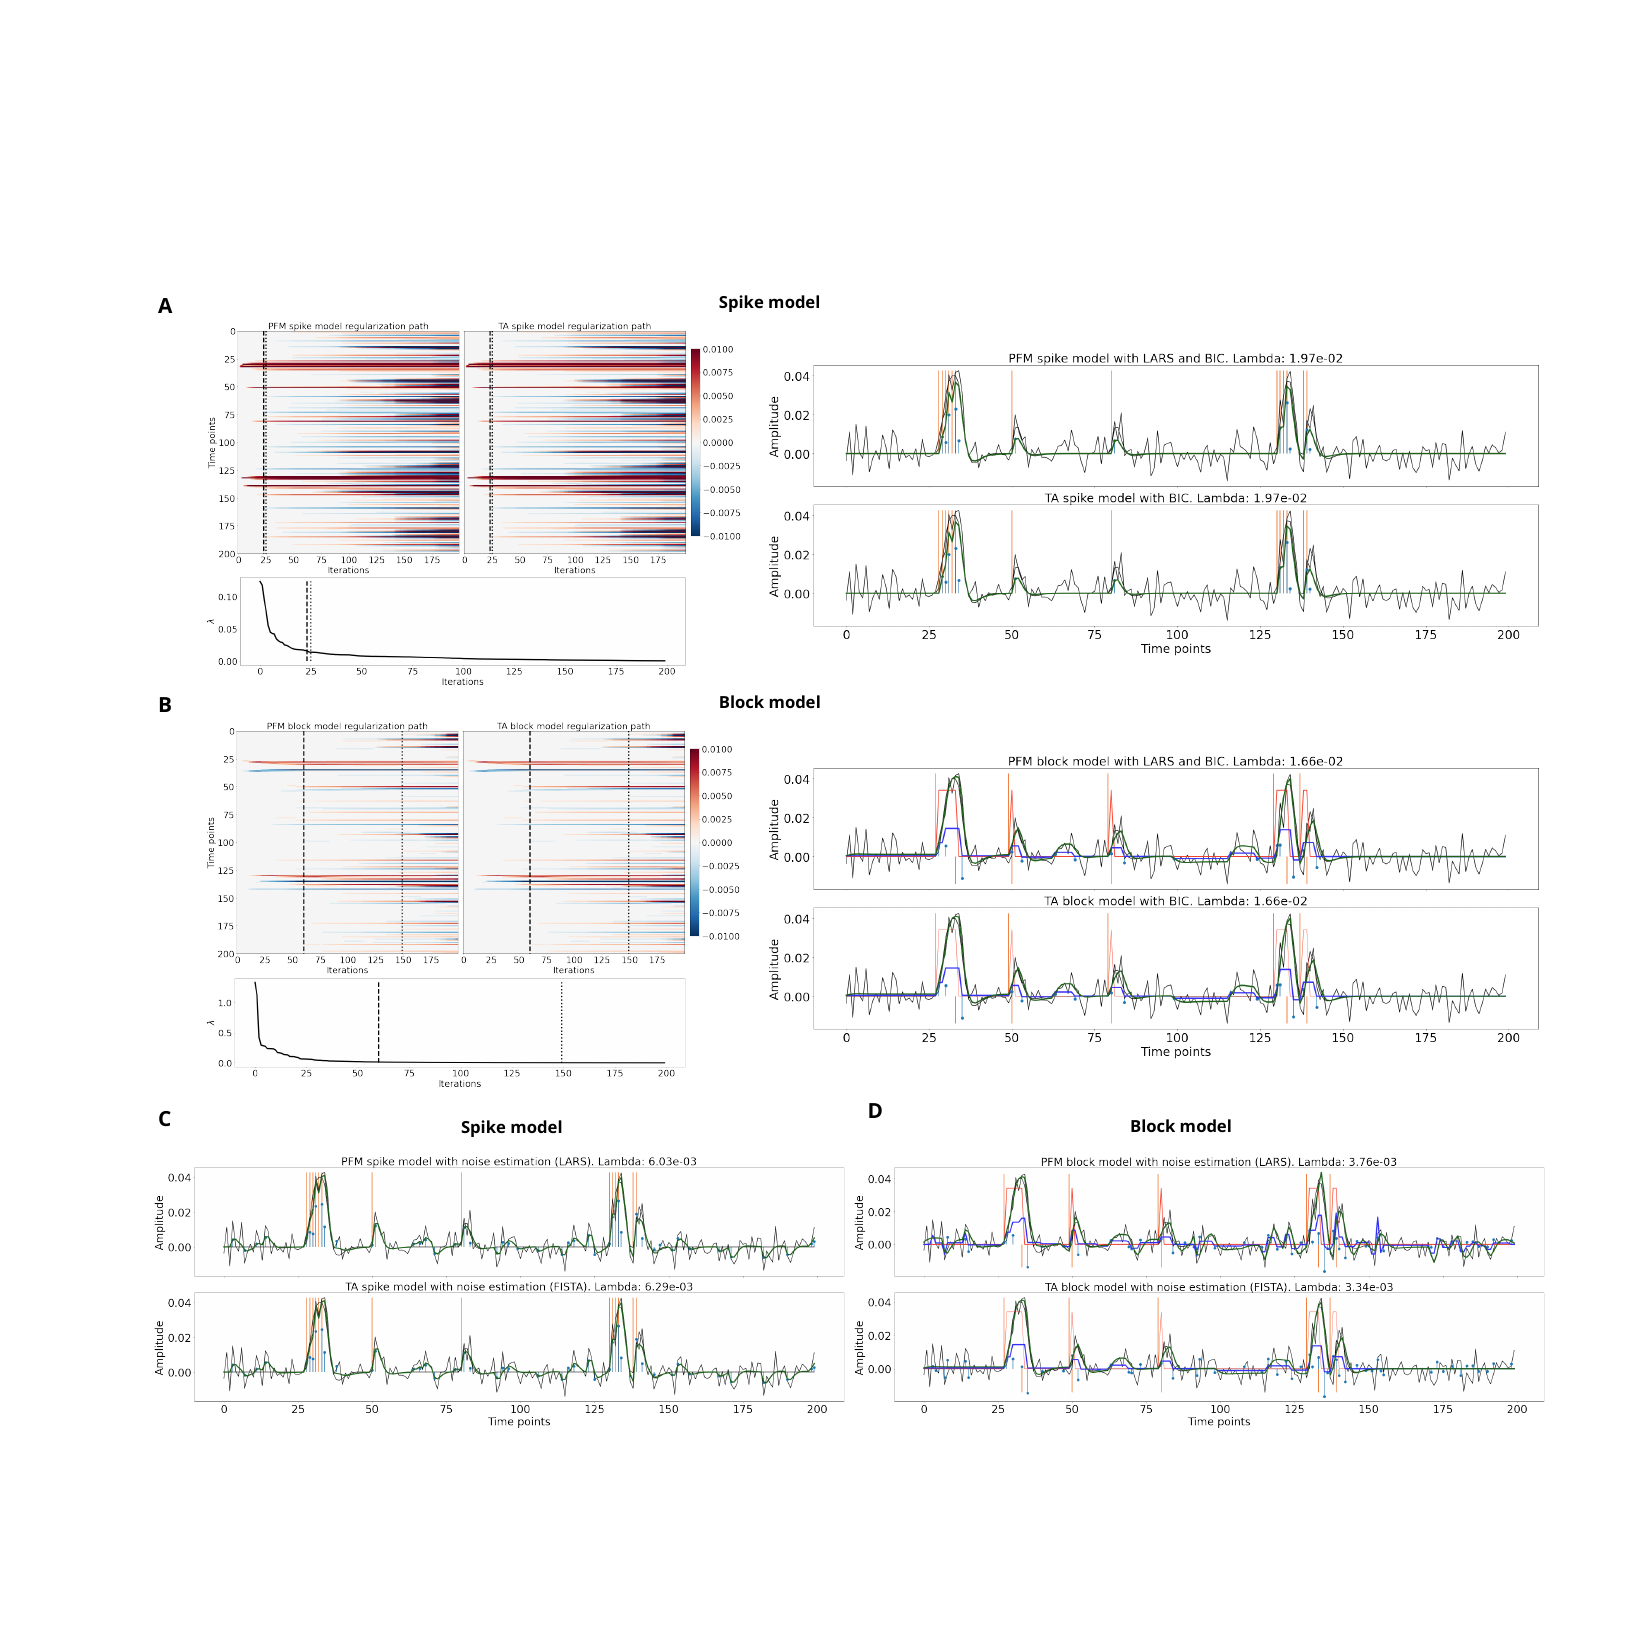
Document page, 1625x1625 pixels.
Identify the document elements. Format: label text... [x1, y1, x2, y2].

text_box A [143, 285, 268, 326]
text_box Spike model [446, 1108, 600, 1144]
text_box B [143, 684, 268, 725]
text_box Spike model [704, 284, 846, 320]
text_box Block model [704, 684, 853, 720]
text_box C [143, 1098, 268, 1139]
picture [152, 1154, 846, 1430]
picture [852, 1154, 1546, 1430]
picture [766, 350, 1541, 658]
picture [766, 752, 1541, 1061]
picture [205, 720, 742, 1091]
text_box Block model [1115, 1108, 1269, 1144]
text_box D [852, 1090, 978, 1131]
picture [205, 320, 743, 689]
